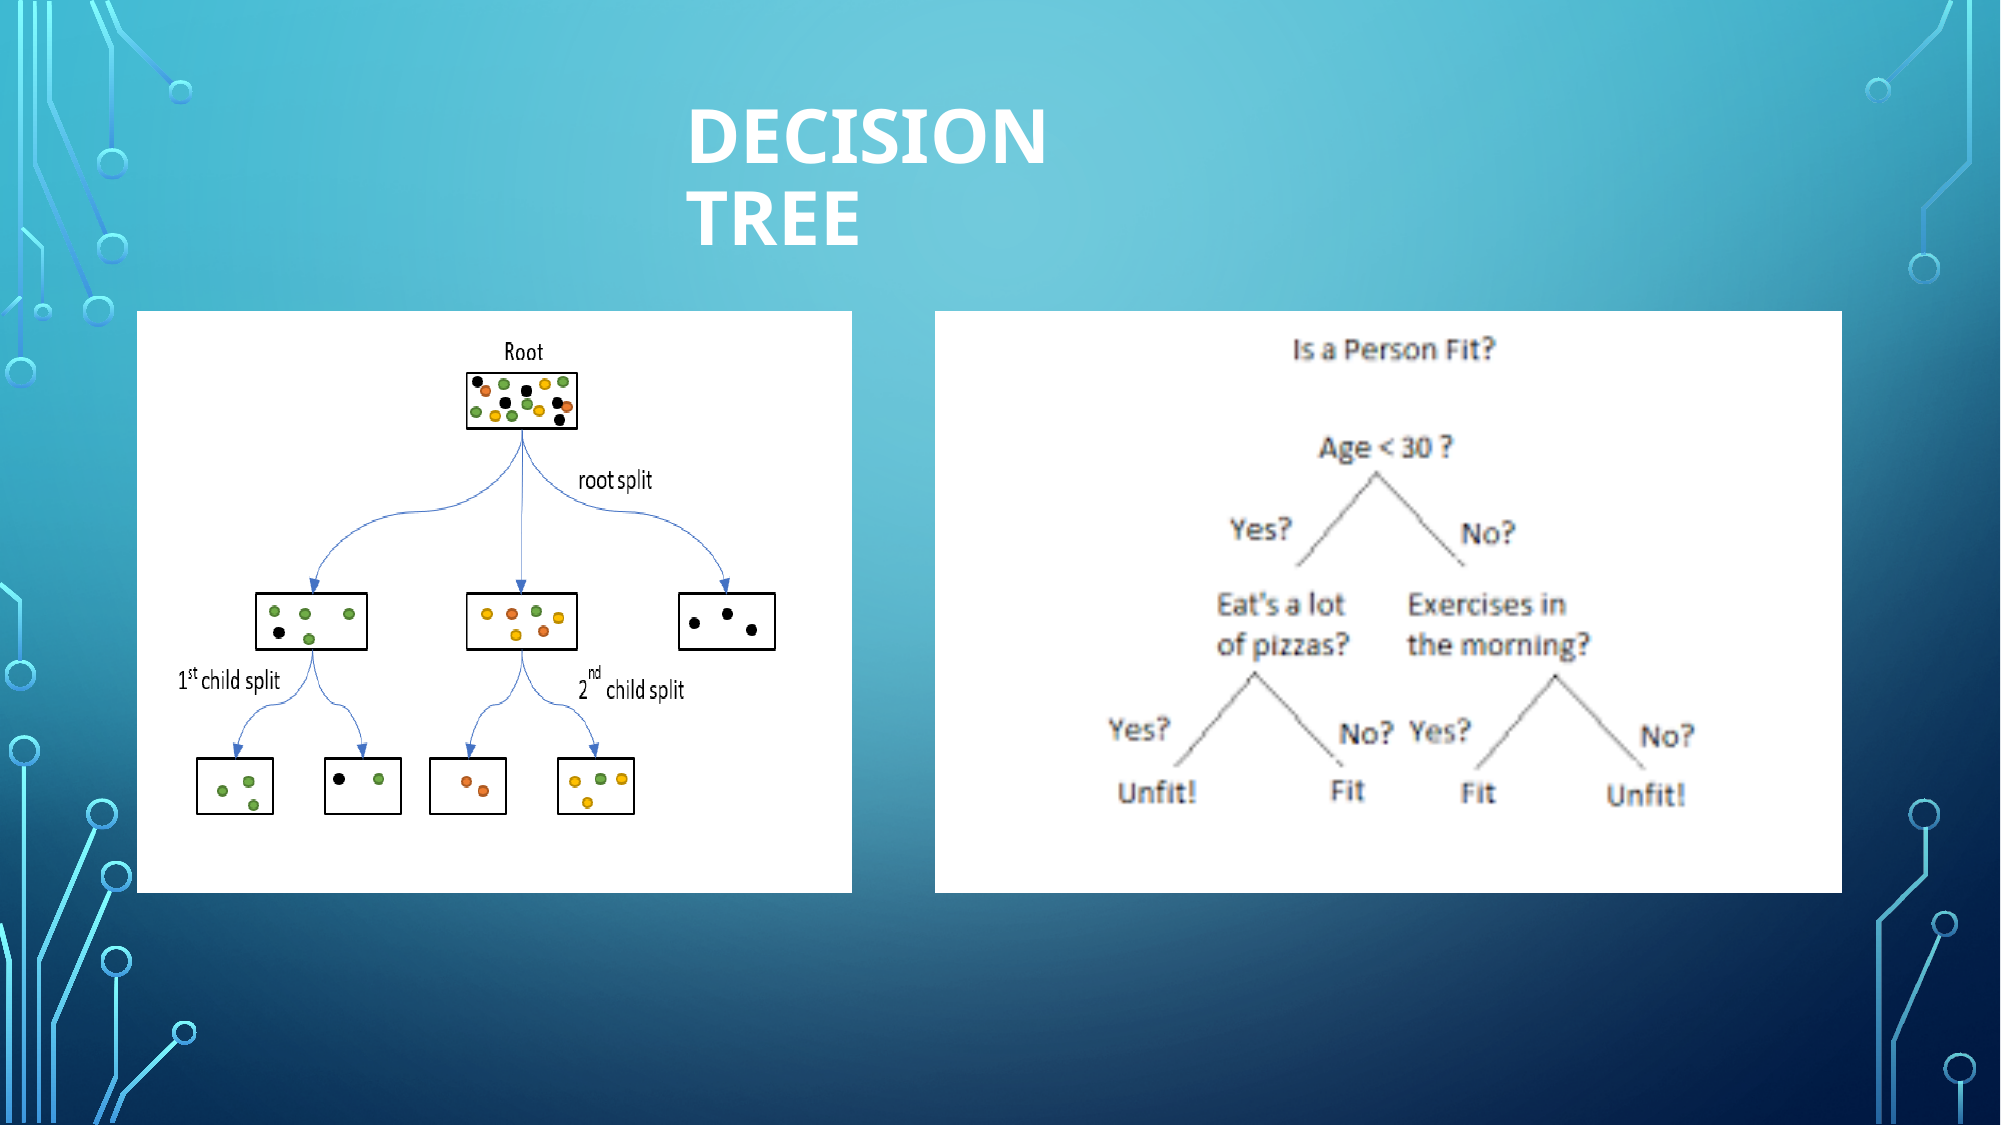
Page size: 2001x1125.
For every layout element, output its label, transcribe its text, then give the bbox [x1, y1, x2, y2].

picture [935, 311, 1842, 893]
title Decision Tree [670, 119, 1202, 241]
picture [137, 311, 853, 893]
